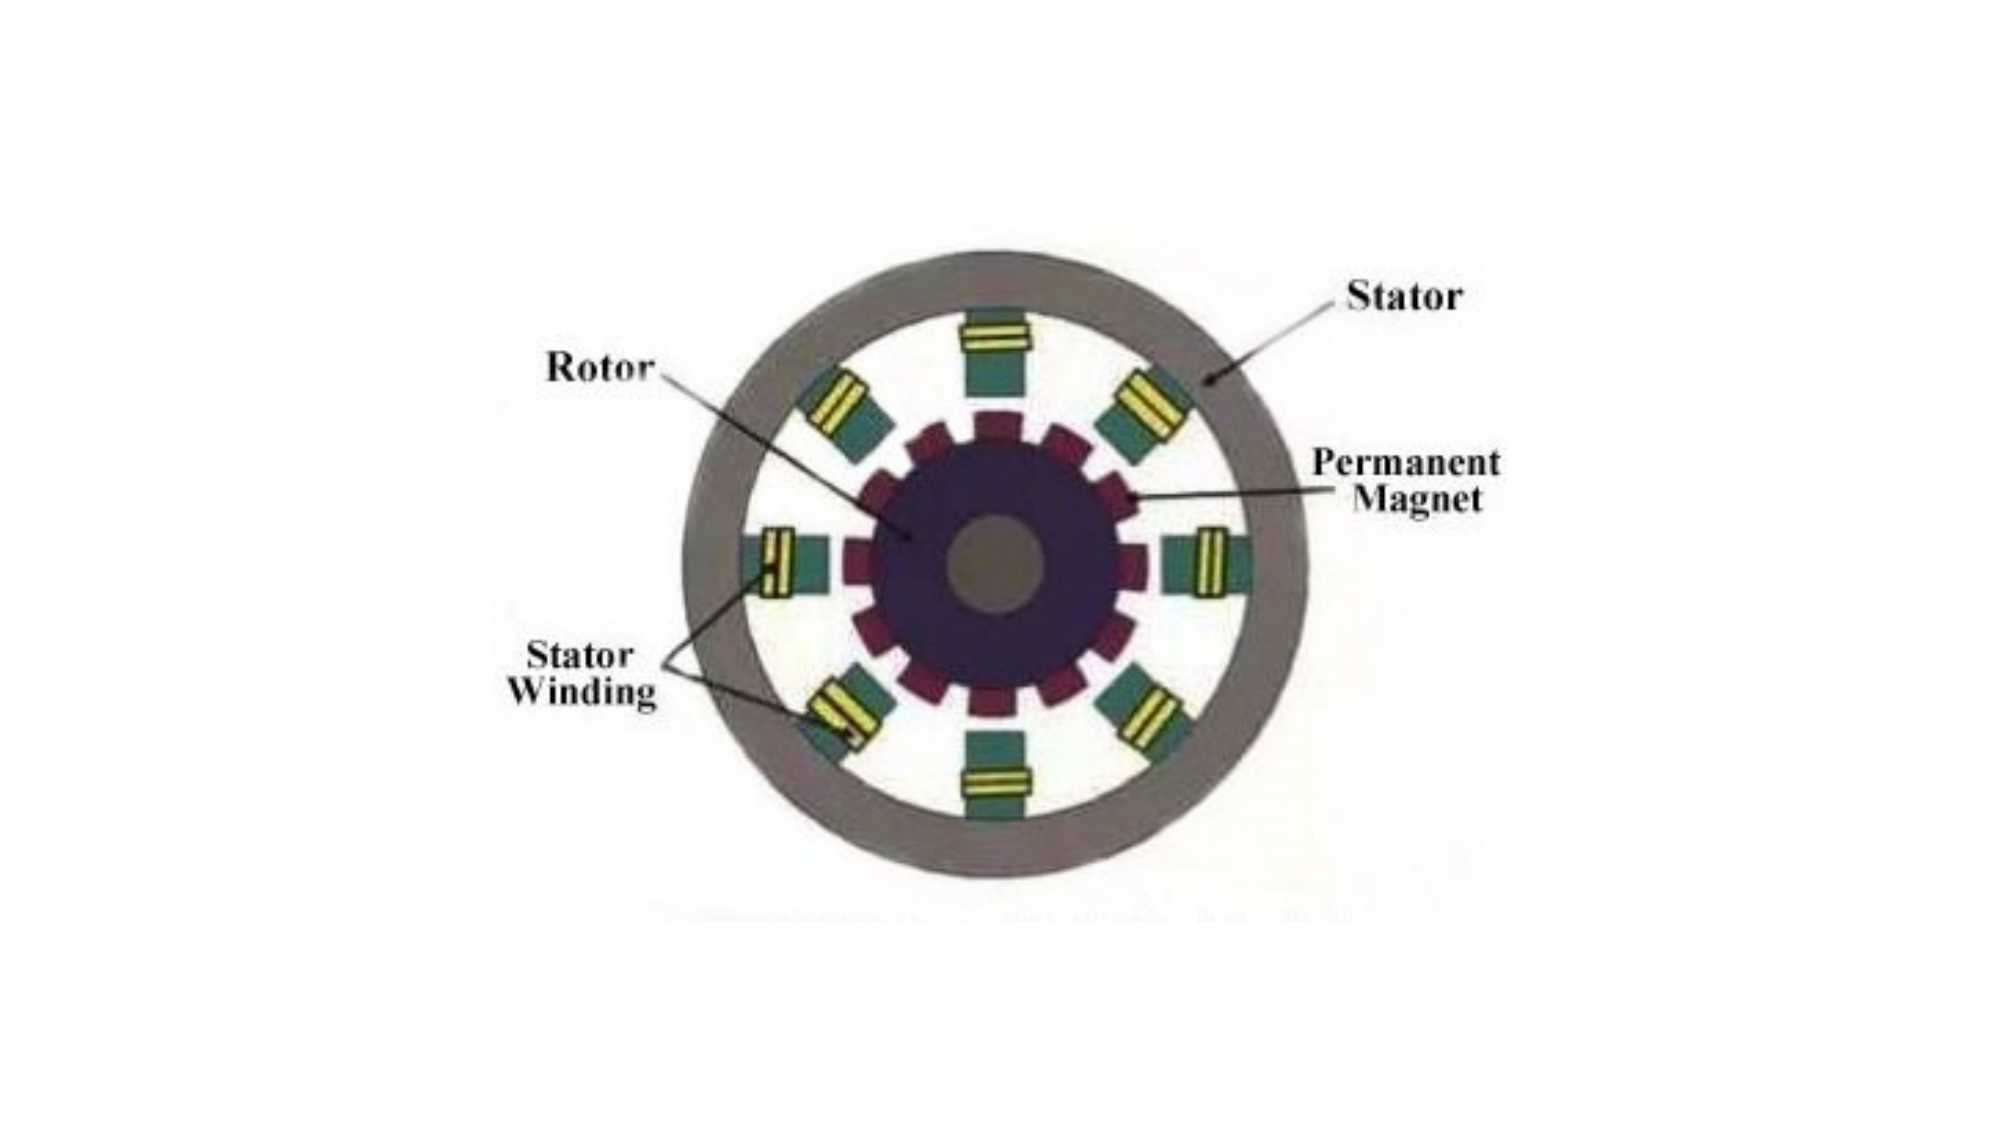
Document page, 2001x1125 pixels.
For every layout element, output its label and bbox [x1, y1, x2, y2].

list [493, 203, 1507, 922]
